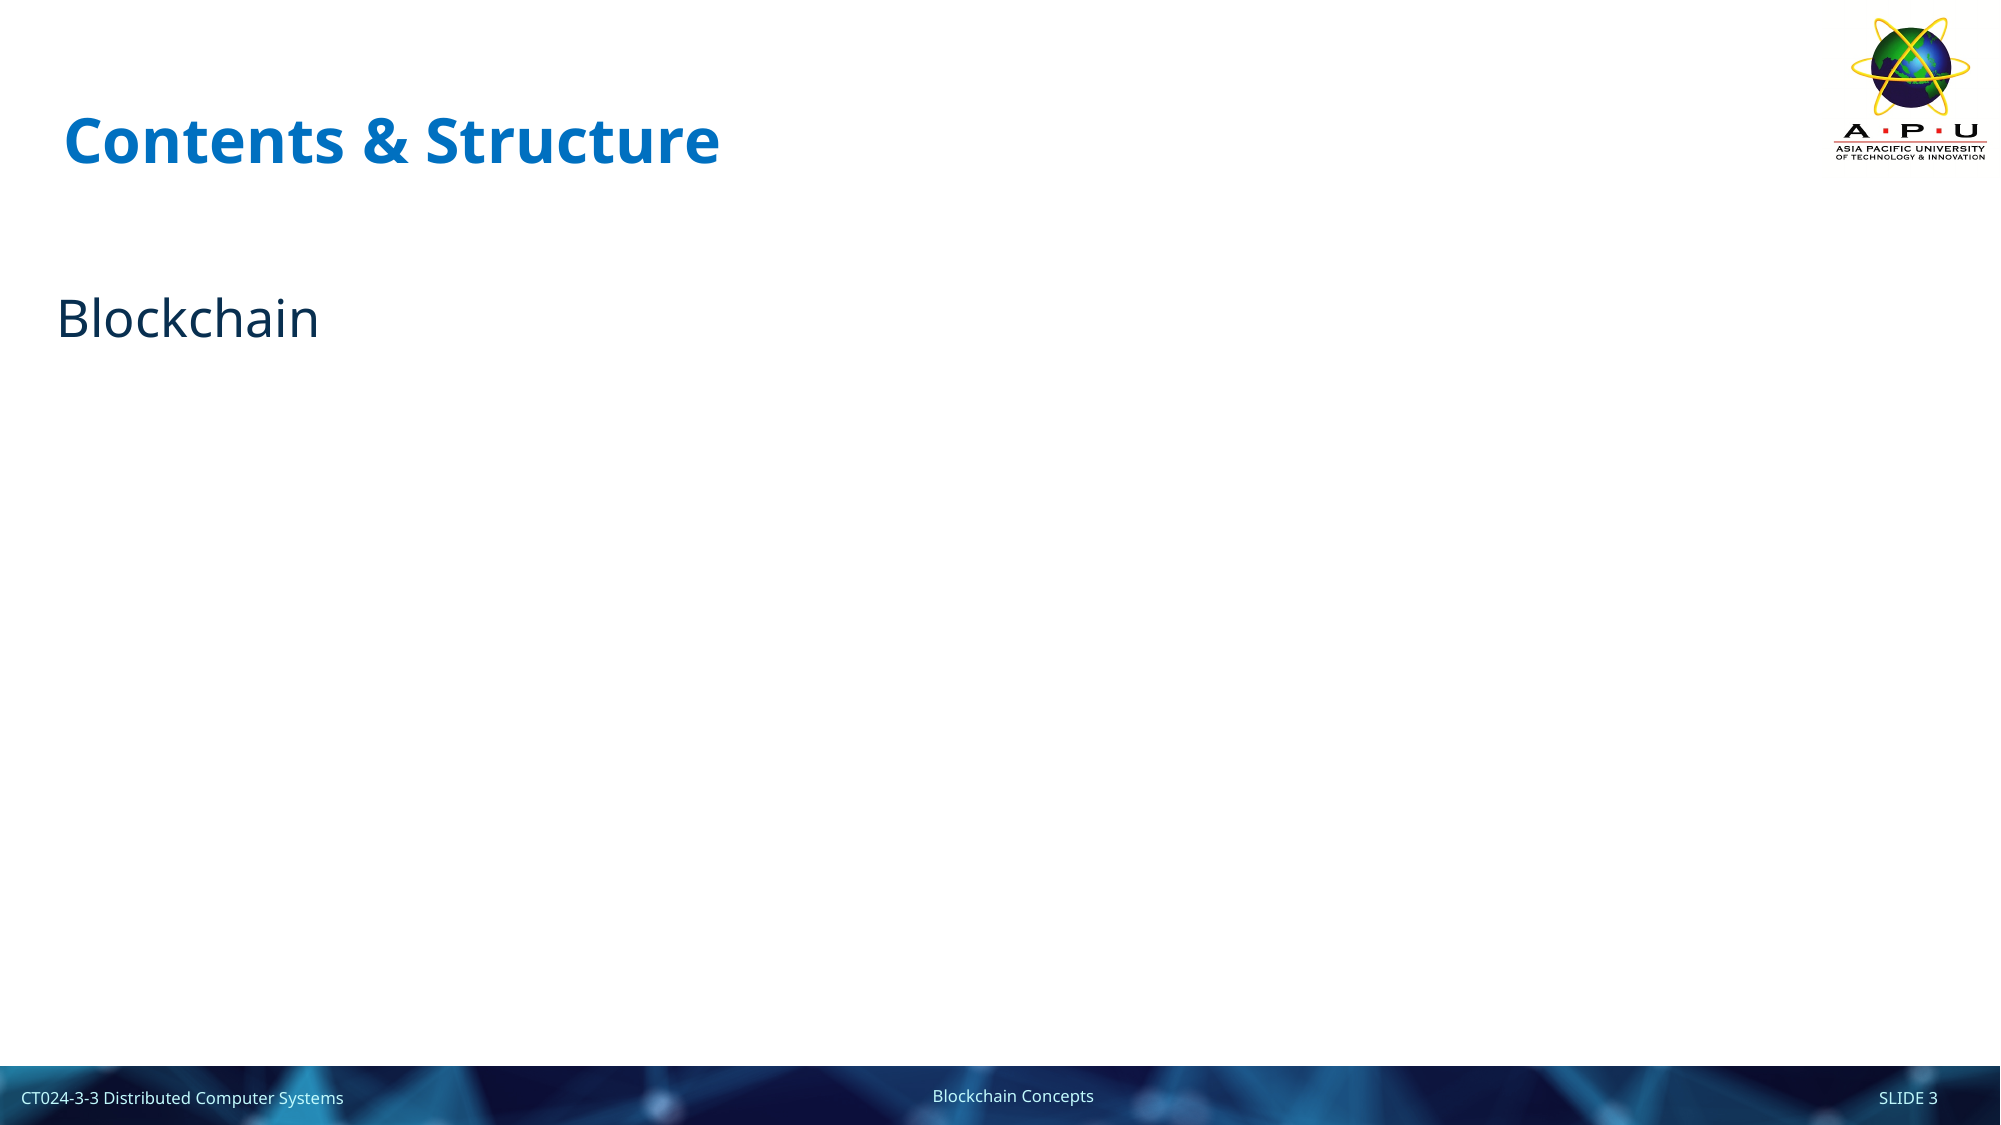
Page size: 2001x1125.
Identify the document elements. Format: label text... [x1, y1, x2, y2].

list Blockchain [41, 278, 1857, 1021]
picture [0, 1066, 2000, 1125]
title Contents & Structure [48, 45, 1211, 233]
picture [1822, 0, 2000, 178]
